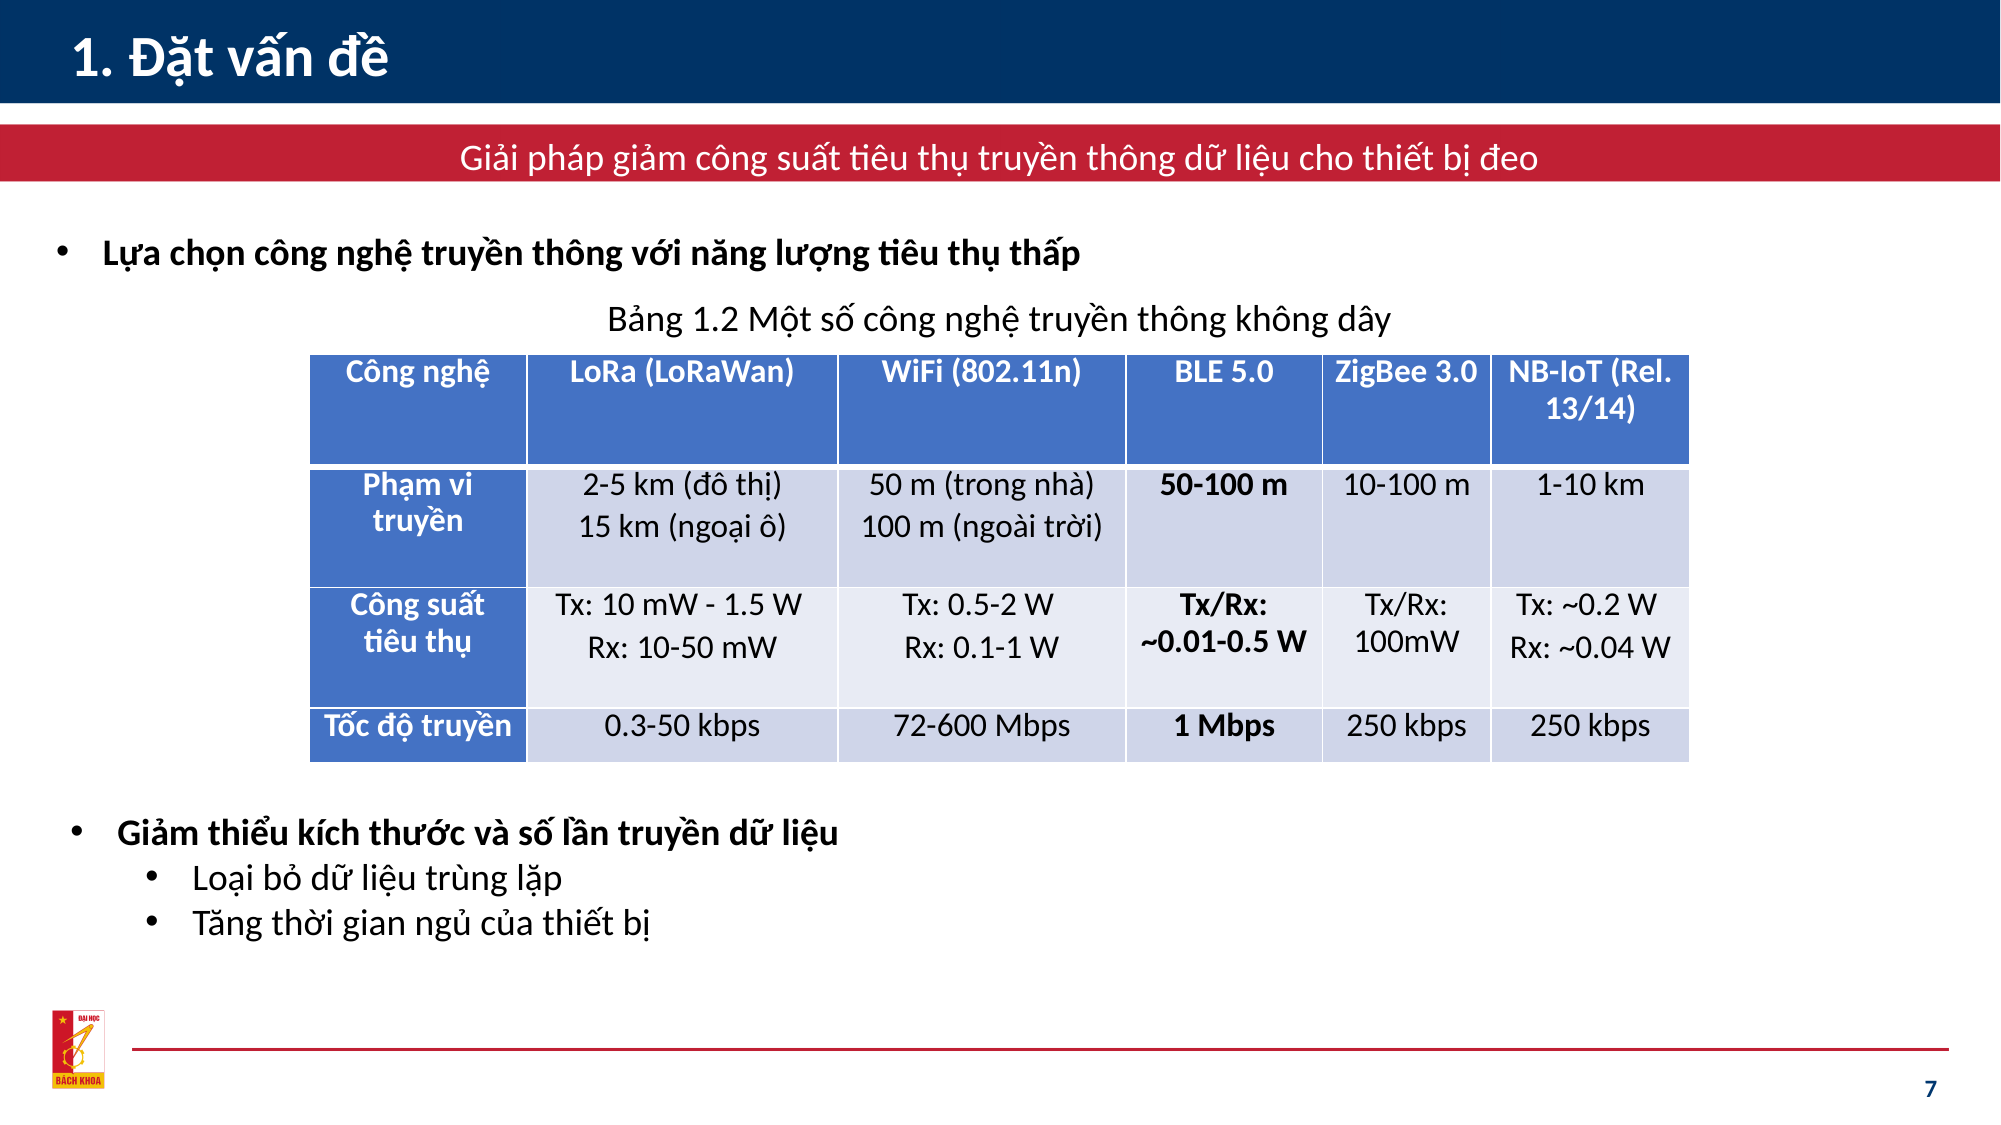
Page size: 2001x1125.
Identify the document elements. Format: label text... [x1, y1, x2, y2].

table_cell 1 Mbps [1127, 709, 1322, 762]
picture [0, 0, 2001, 1125]
table_cell Tốc độ truyền [310, 709, 526, 762]
table_cell 50 m (trong nhà) 100 m (ngoài trời) [839, 470, 1125, 587]
slide_number 7 [1502, 1065, 1953, 1125]
text_box Giảm thiểu kích thước và số lần truyền dữ liệu Loại bỏ dữ liệu trùng lặp Tăng thời gian ngủ của thiết bị [55, 800, 1227, 951]
table_cell 2-5 km (đô thị) 15 km (ngoại ô) [528, 470, 837, 587]
table_header BLE 5.0 [1127, 355, 1322, 464]
text_box Bảng 1.2 Một số công nghệ truyền thông không dây [391, 287, 1609, 347]
table_cell Tx/Rx: ~0.01-0.5 W [1127, 588, 1322, 707]
table_cell 250 kbps [1492, 709, 1689, 762]
table_cell Công suất tiêu thụ [310, 588, 526, 707]
table_cell Tx: 10 mW - 1.5 W Rx: 10-50 mW [528, 588, 837, 707]
table_cell Tx: ~0.2 W Rx: ~0.04 W [1492, 588, 1689, 707]
text_box Lựa chọn công nghệ truyền thông với năng lượng tiêu thụ thấp [41, 220, 1097, 281]
title 1. Đặt vấn đề [55, 18, 1945, 90]
table_cell 10-100 m [1323, 470, 1490, 587]
table_cell 0.3-50 kbps [528, 709, 837, 762]
text_box Giải pháp giảm công suất tiêu thụ truyền thông dữ liệu cho thiết bị đeo [0, 125, 2000, 185]
table_header NB-IoT (Rel. 13/14) [1492, 355, 1689, 464]
table_header ZigBee 3.0 [1323, 355, 1490, 464]
table_cell Tx: 0.5-2 W Rx: 0.1-1 W [839, 588, 1125, 707]
table_header WiFi (802.11n) [839, 355, 1125, 464]
table_header Công nghệ [310, 355, 526, 464]
table_cell 72-600 Mbps [839, 709, 1125, 762]
table_cell 250 kbps [1323, 709, 1490, 762]
table_cell 50-100 m [1127, 470, 1322, 587]
table_cell Tx/Rx: 100mW [1323, 588, 1490, 707]
table_header LoRa (LoRaWan) [528, 355, 837, 464]
table_cell Phạm vi truyền [310, 470, 526, 587]
table_cell 1-10 km [1492, 470, 1689, 587]
